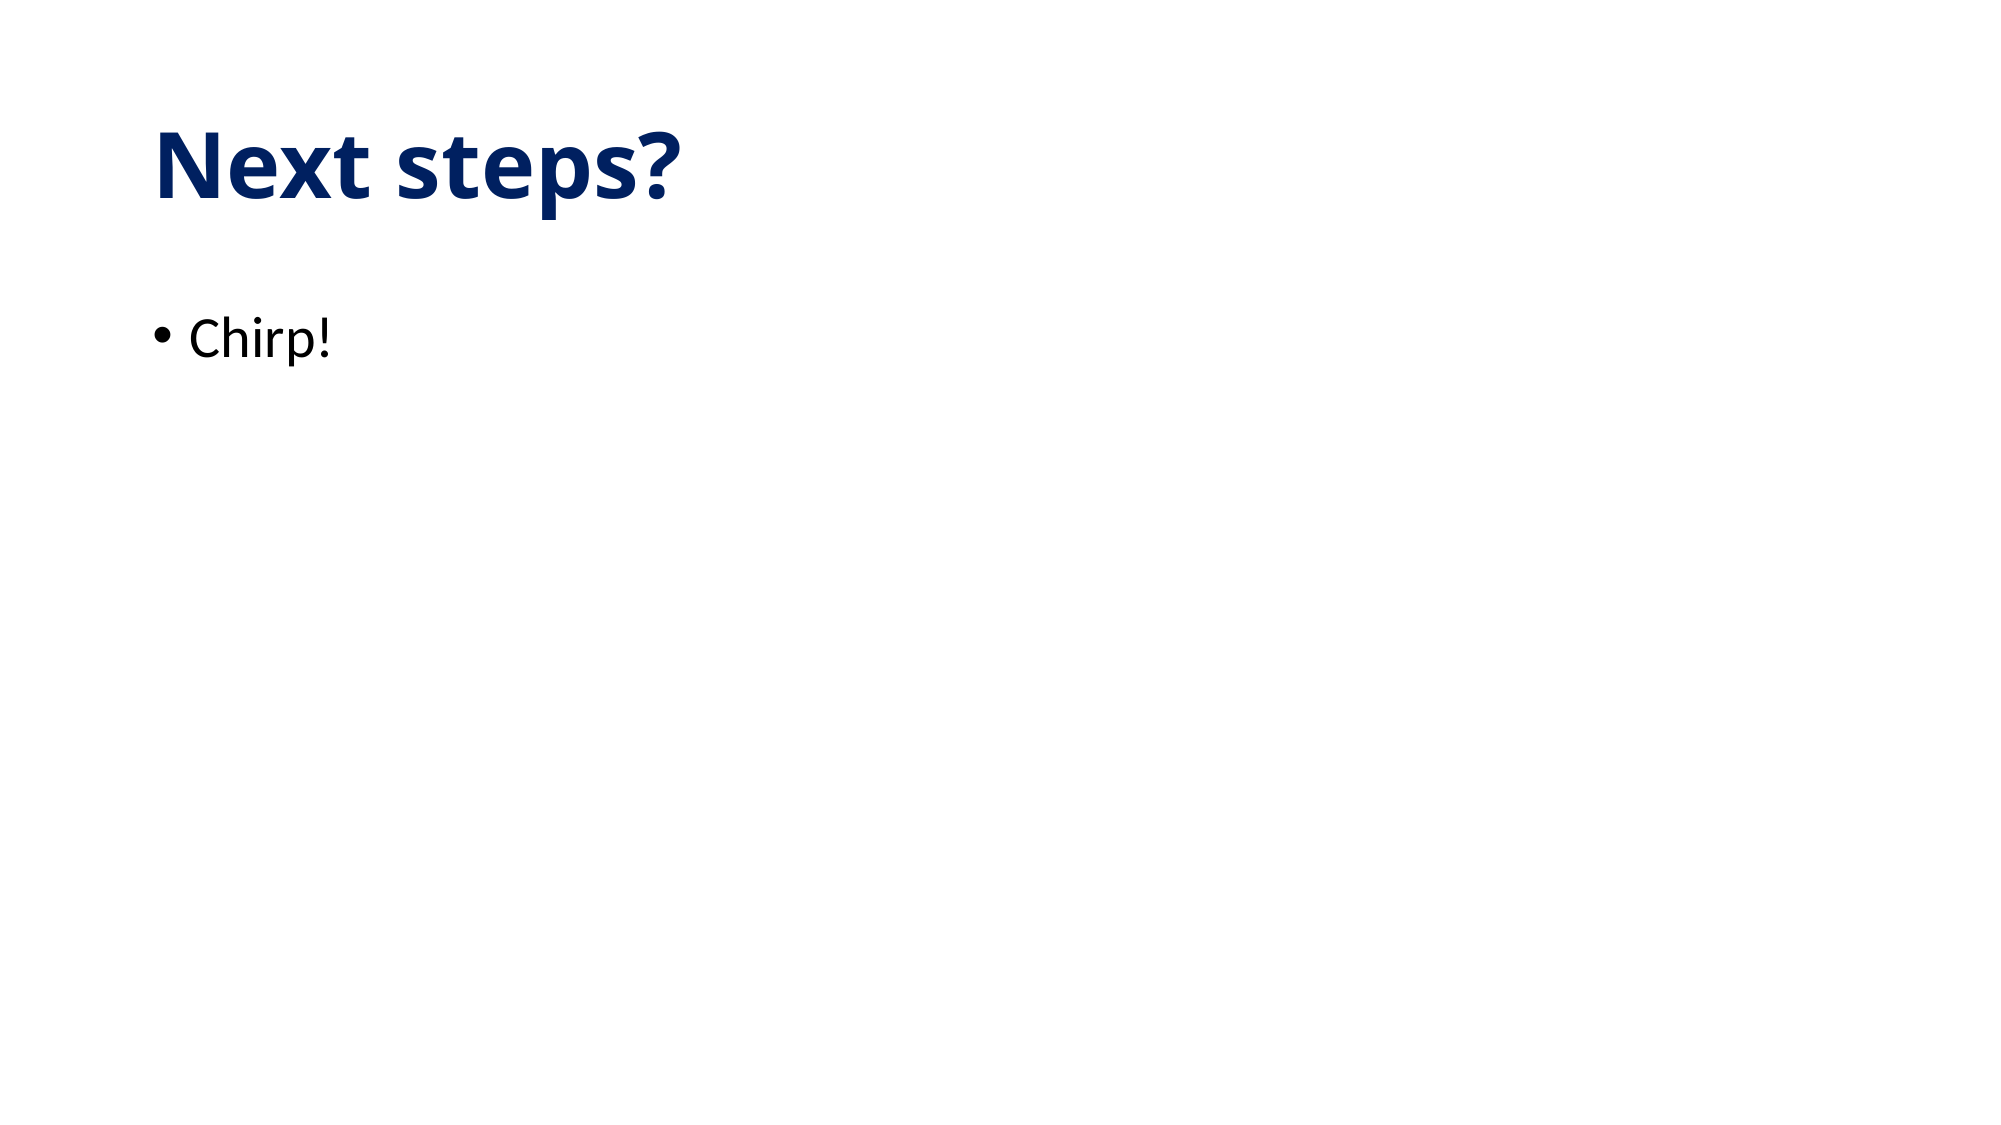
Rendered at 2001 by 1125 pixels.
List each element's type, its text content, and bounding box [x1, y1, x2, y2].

title Next steps? [137, 59, 1863, 278]
list Chirp! [137, 299, 1863, 1014]
